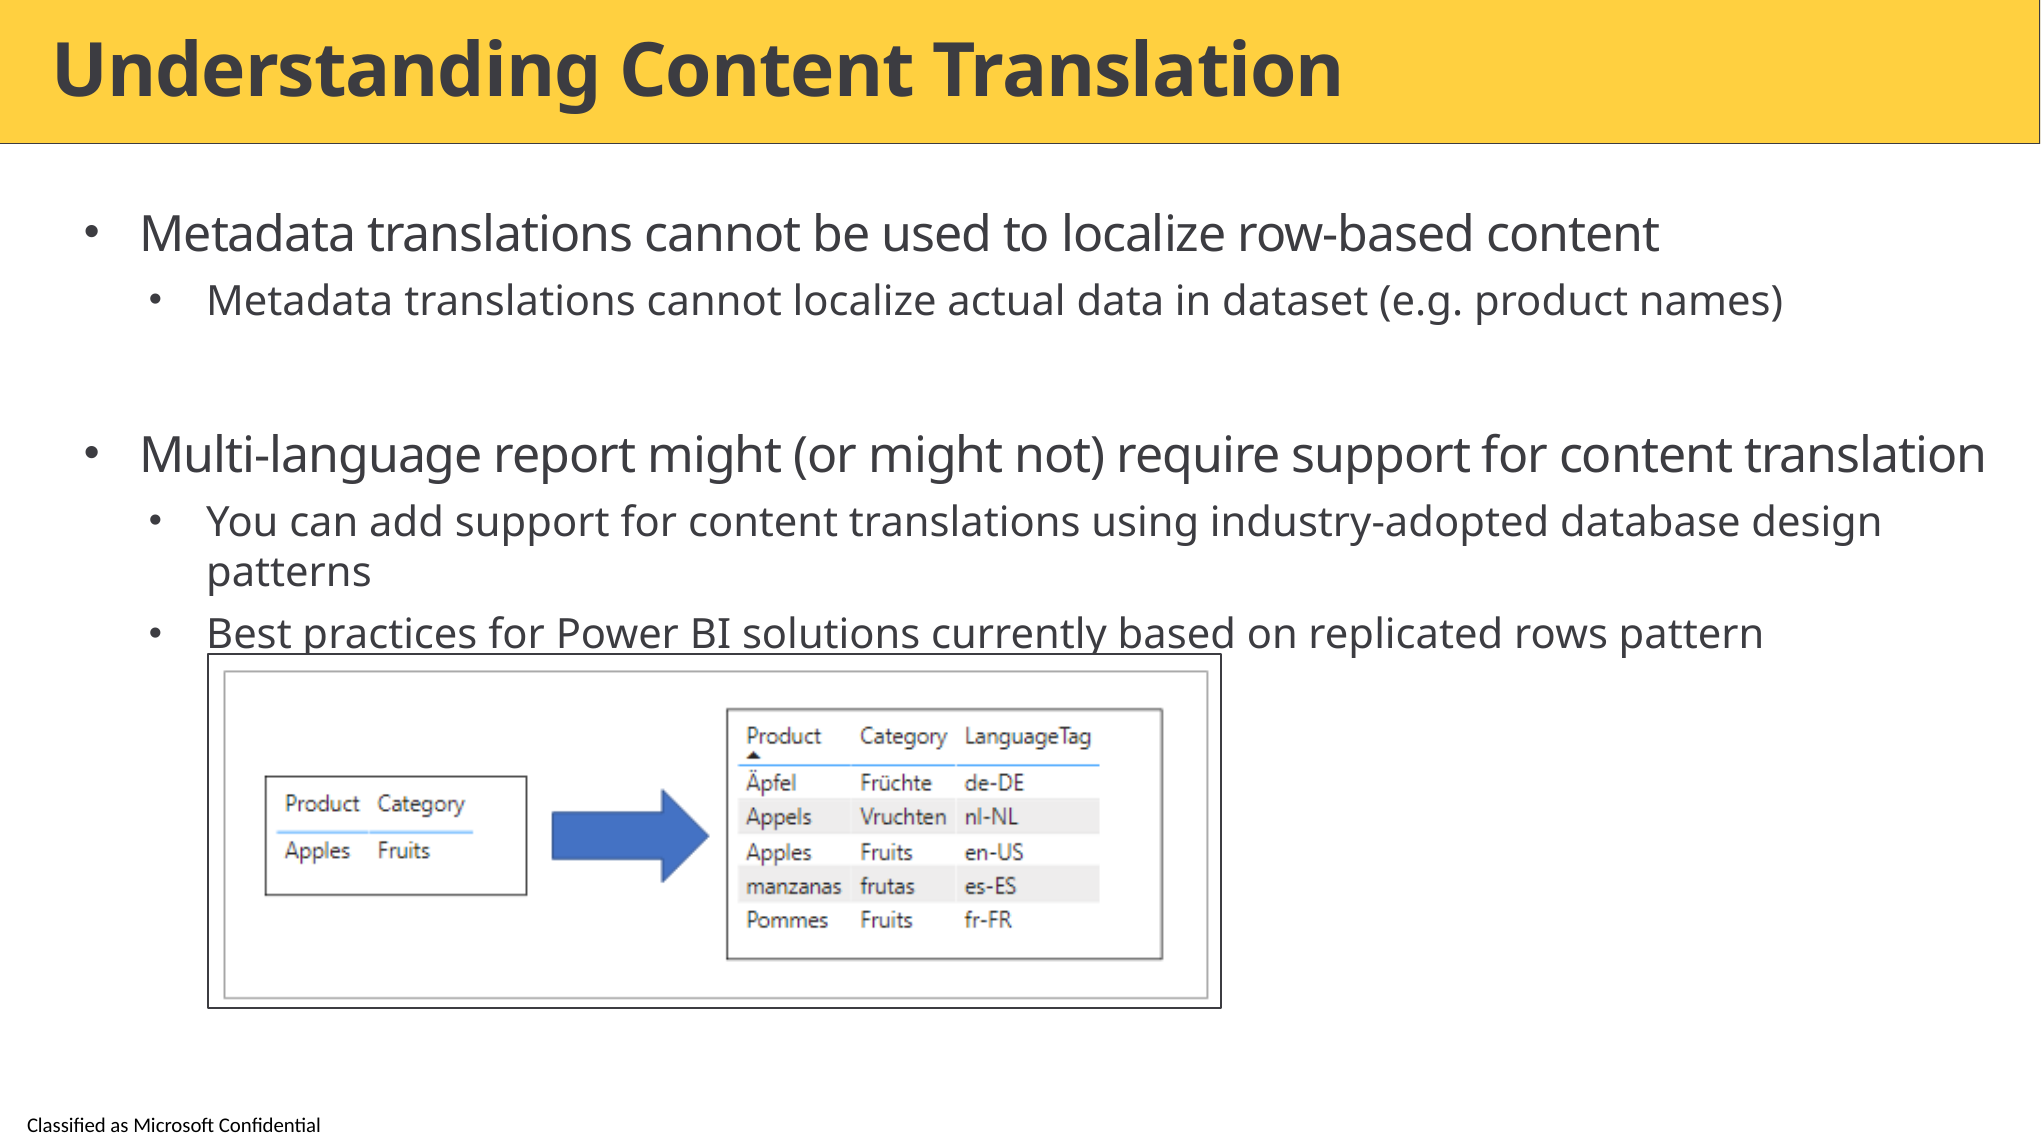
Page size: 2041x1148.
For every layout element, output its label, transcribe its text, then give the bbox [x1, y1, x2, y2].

picture [208, 654, 1220, 1008]
title Understanding Content Translation [51, 31, 1988, 113]
list Metadata translations cannot be used to localize row-based content Metadata translations cannot localize actual data in dataset (e.g. product names) Multi-language report might (or might not) require support for content translation You can add support for content translations using industry-adopted database design patterns Best practices for Power BI solutions currently based on replicated rows pattern [83, 201, 1988, 594]
